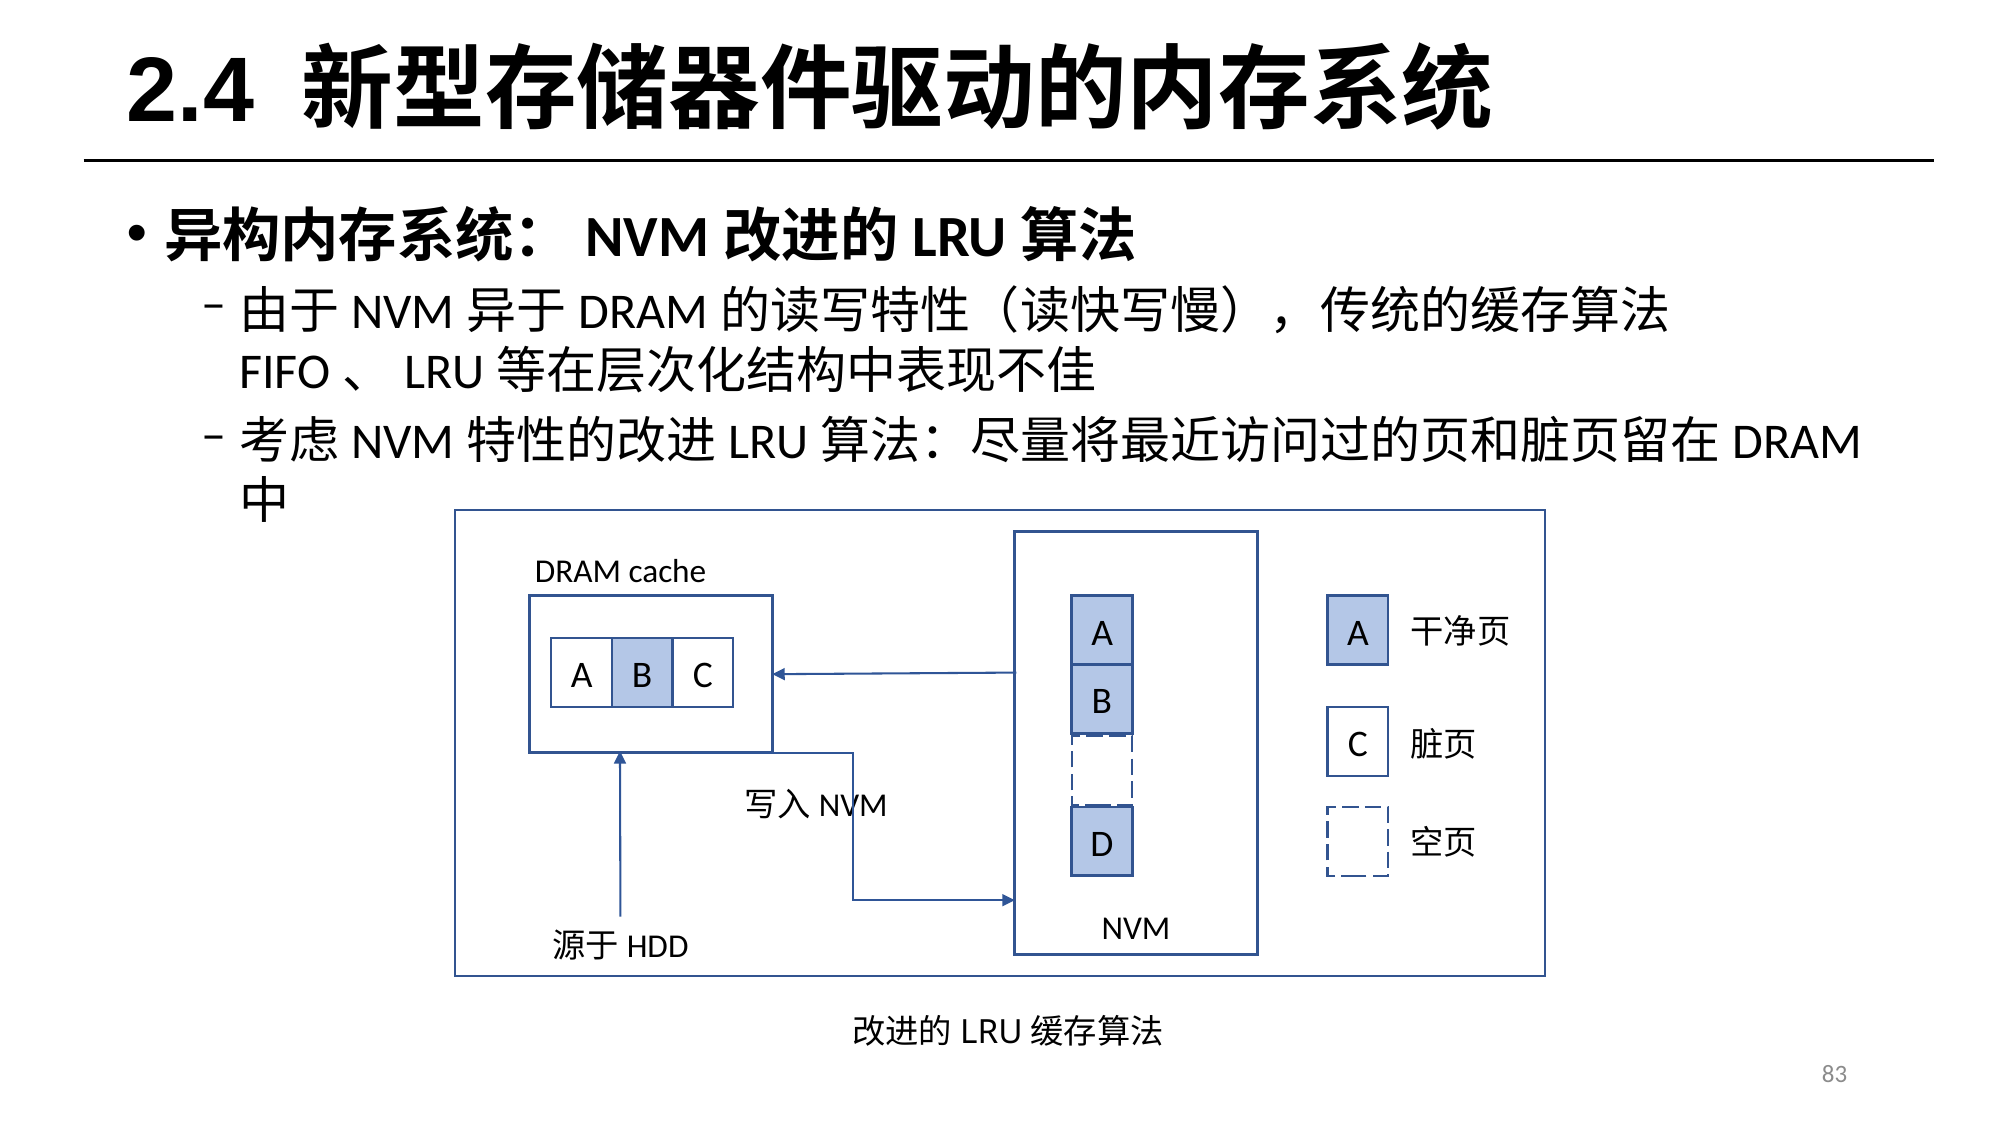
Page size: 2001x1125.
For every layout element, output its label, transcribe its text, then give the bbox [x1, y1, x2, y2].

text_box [455, 509, 1545, 976]
text_box 改进的LRU缓存算法 [837, 1003, 1179, 1058]
title 2.4 新型存储器件驱动的内存系统 [111, 22, 1905, 161]
slide_number 83 [1412, 1042, 1863, 1103]
list 异构内存系统：NVM改进的LRU算法 由于NVM异于DRAM的读写特性（读快写慢），传统的缓存算法FIFO、LRU等在层次化结构中表现不佳 考虑NVM特性的改进LRU算法：尽量将最近访问过的页和脏页留在DRAM中 [111, 190, 1905, 1014]
